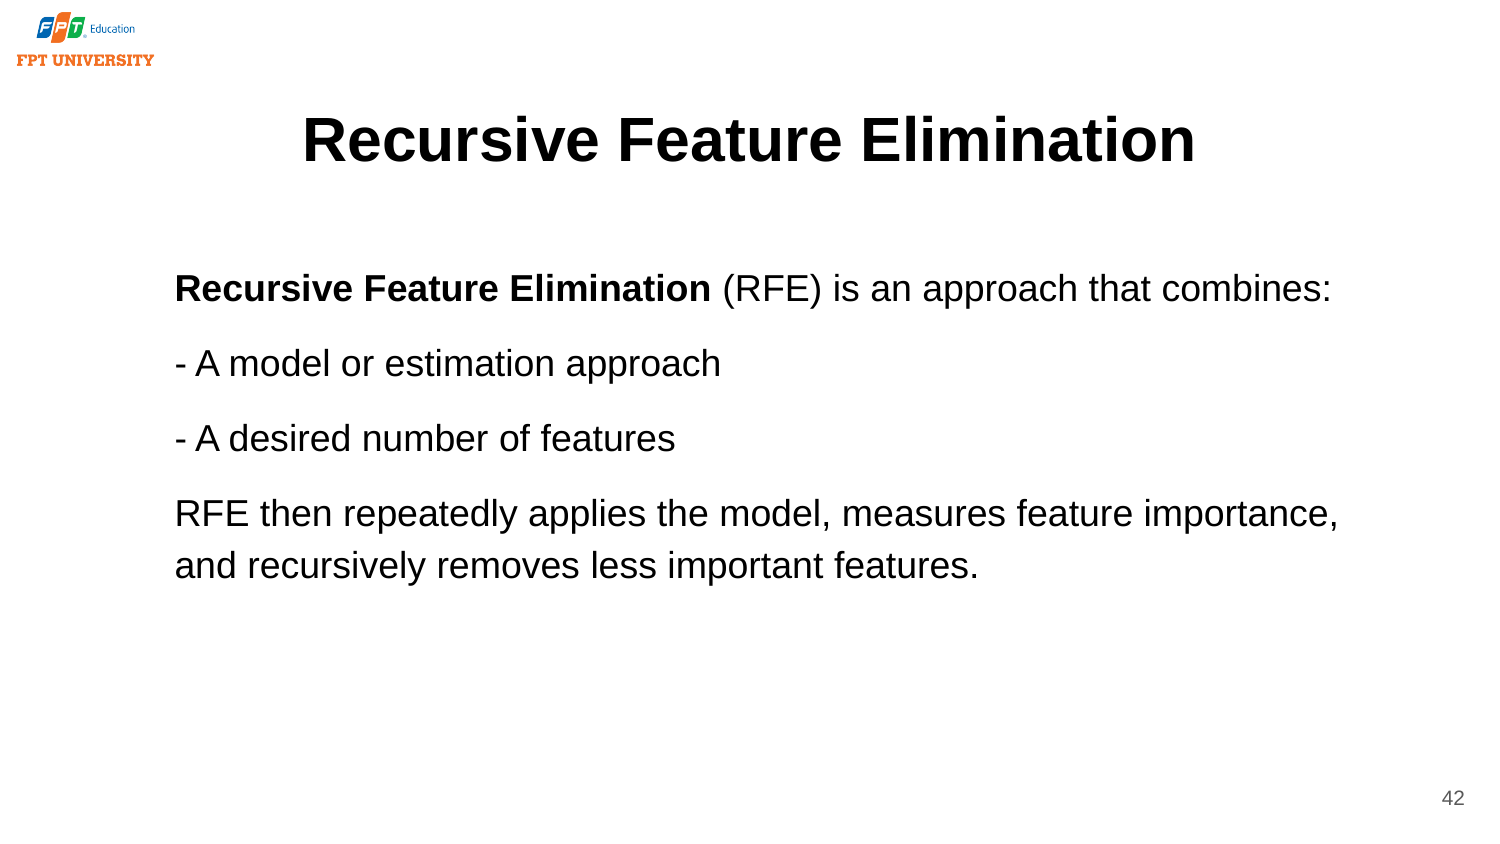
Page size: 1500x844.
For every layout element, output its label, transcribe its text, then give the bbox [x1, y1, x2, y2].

title Recursive Feature Elimination [51, 72, 1449, 167]
picture [11, 1, 160, 77]
slide_number 42 [1389, 764, 1480, 830]
list Recursive Feature Elimination (RFE) is an approach that combines: - A model or estimation approach - A desired number of features RFE then repeatedly applies the model, measures feature importance, and recursively removes less important features. [159, 241, 1381, 671]
